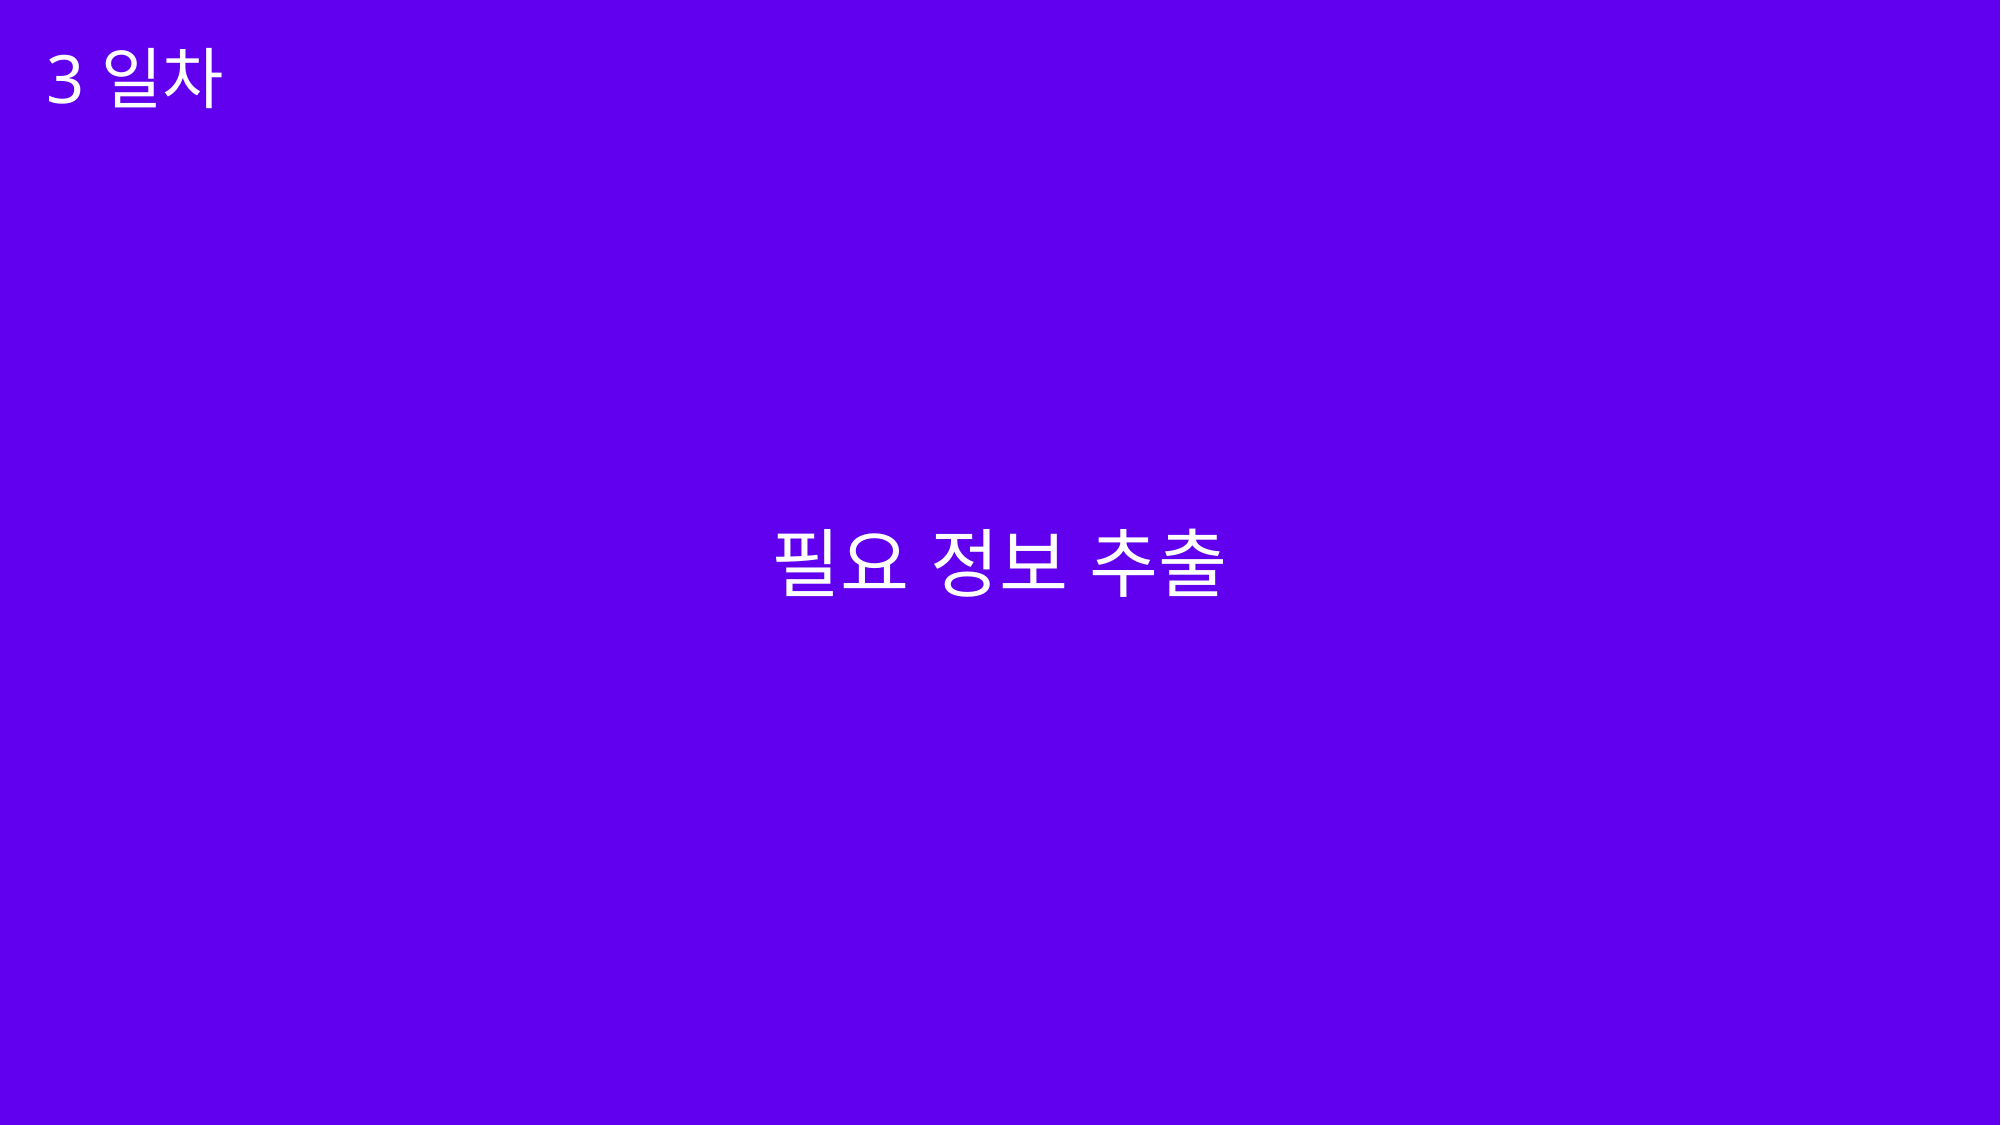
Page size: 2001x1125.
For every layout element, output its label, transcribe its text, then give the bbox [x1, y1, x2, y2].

text_box 3일차 [32, 29, 240, 125]
text_box 필요 정보 추출 [757, 509, 1243, 615]
